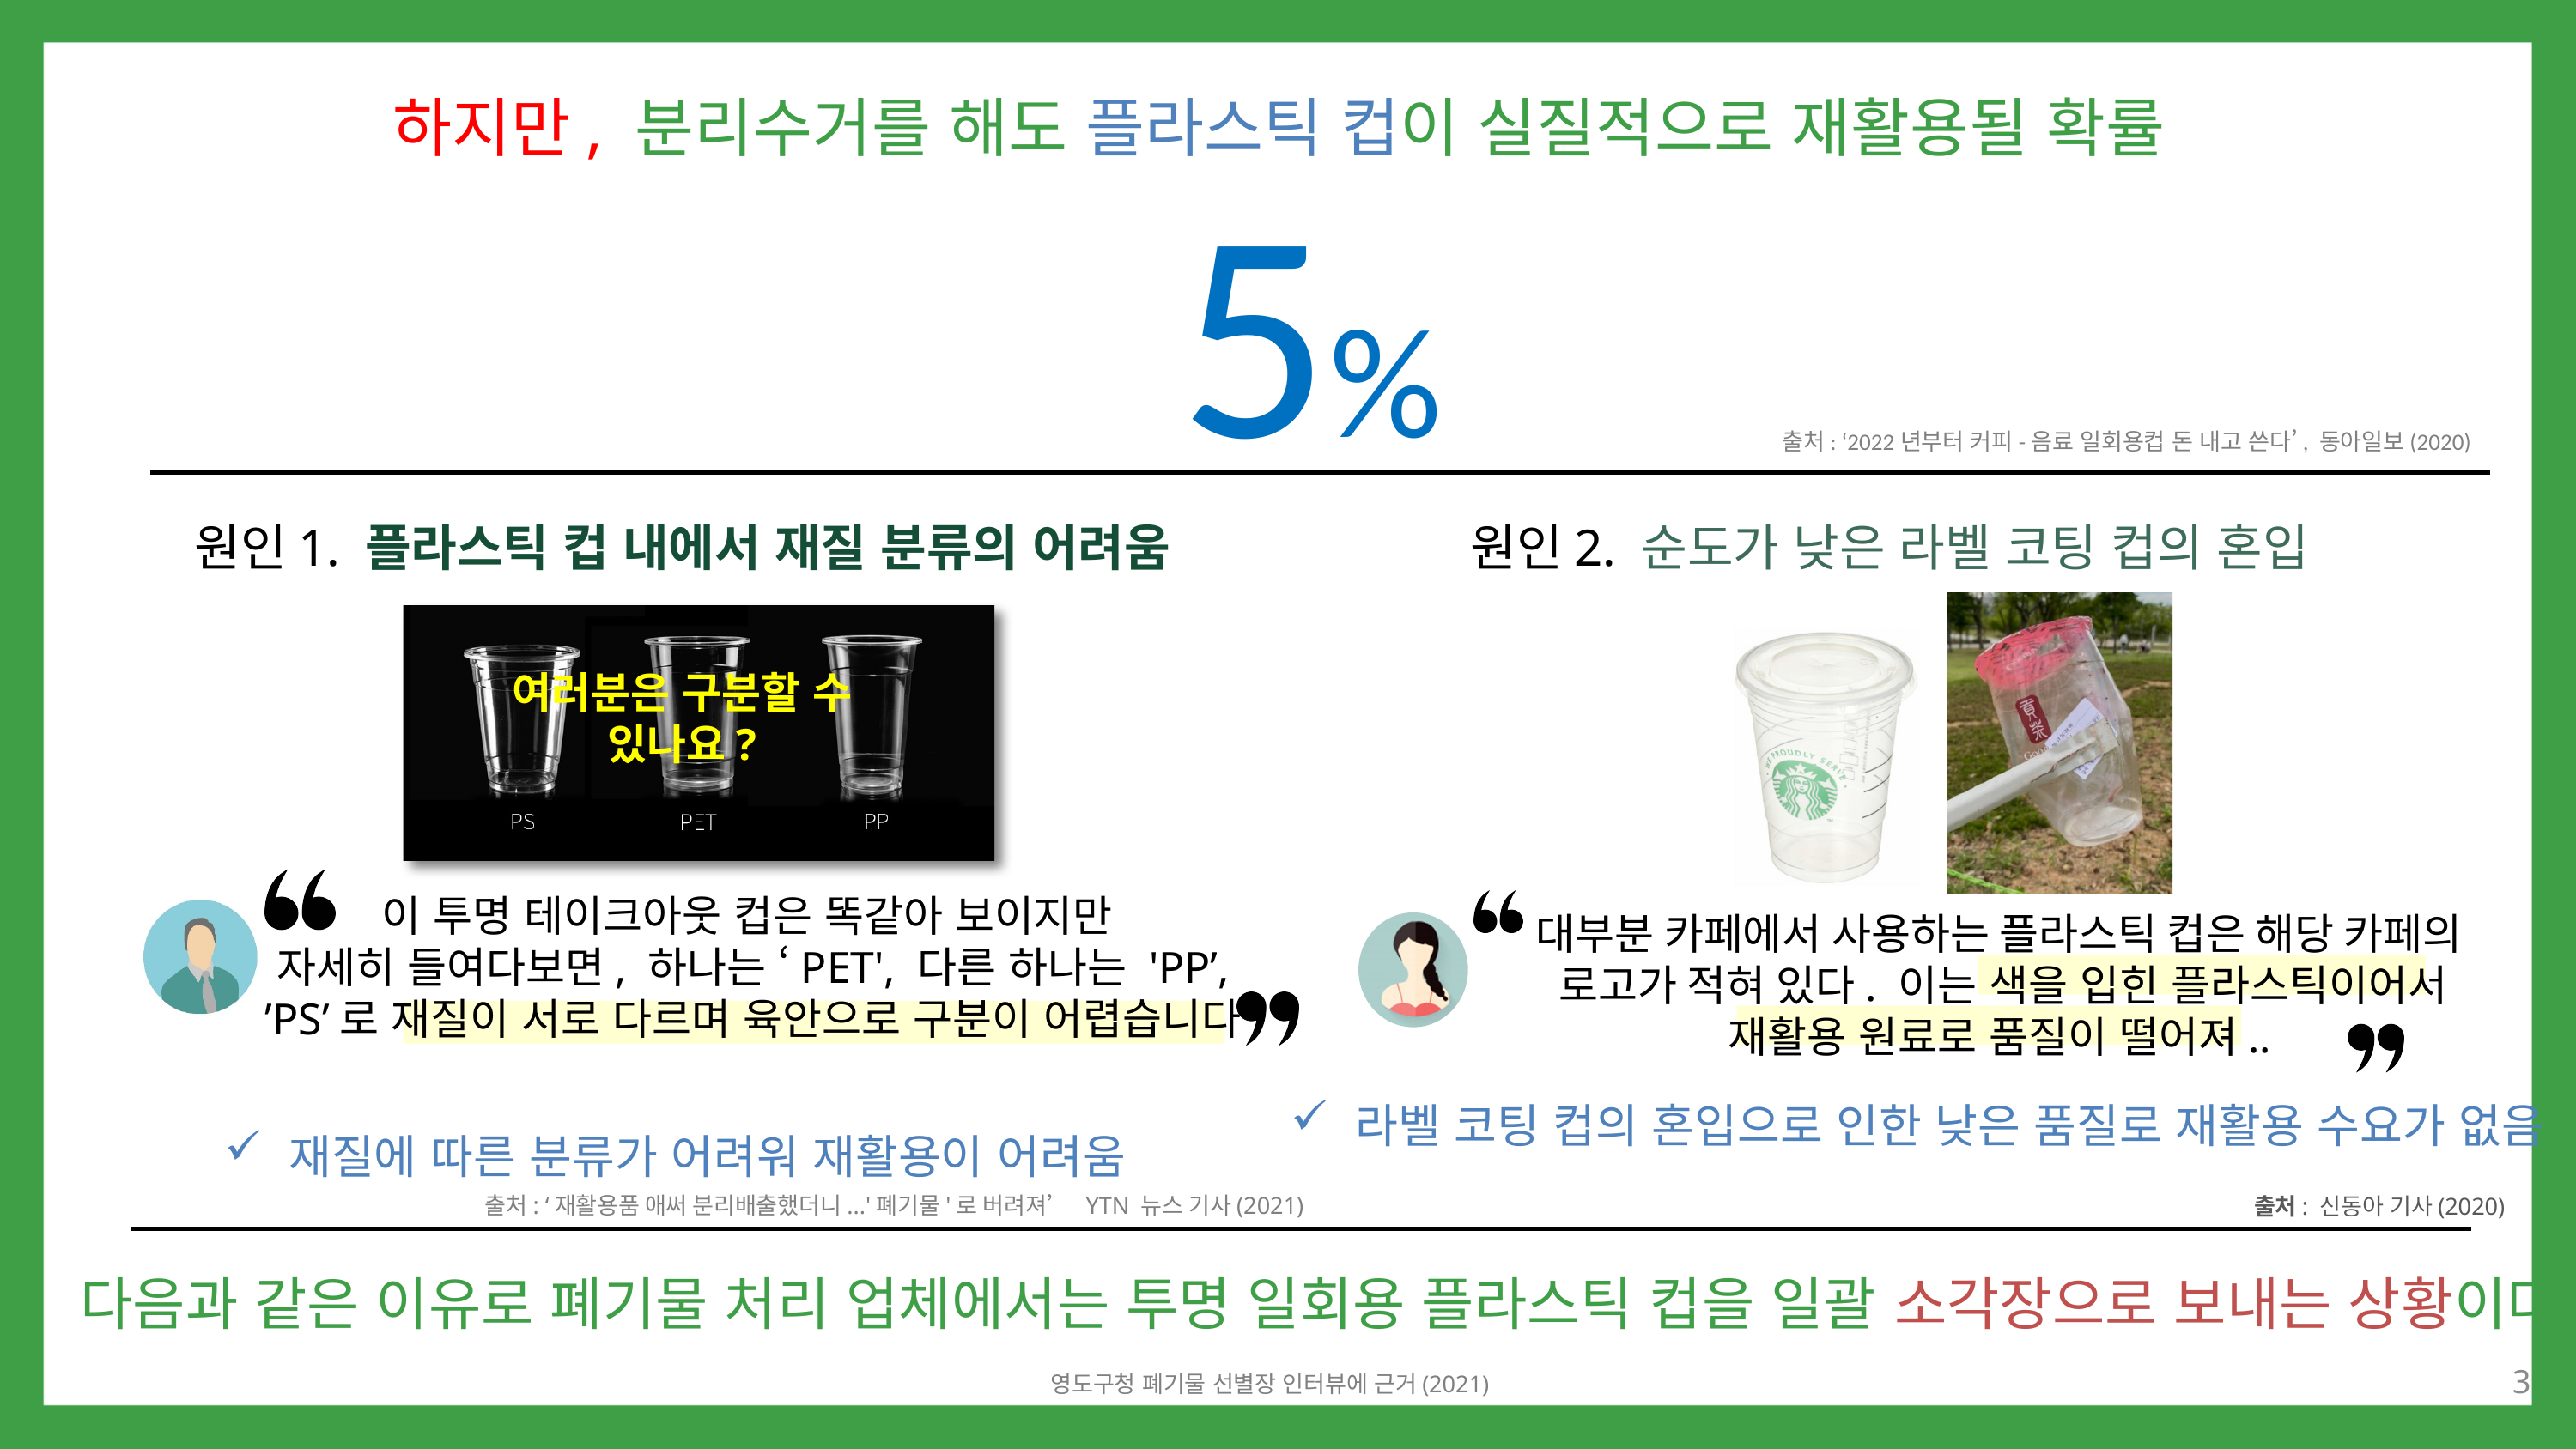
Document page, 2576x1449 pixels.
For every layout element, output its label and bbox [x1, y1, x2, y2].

text_box [403, 605, 995, 861]
picture [1358, 912, 1468, 1028]
text_box [246, 864, 2405, 1143]
picture [131, 888, 246, 1023]
text_box [0, 0, 2576, 1449]
picture [1701, 592, 2173, 901]
